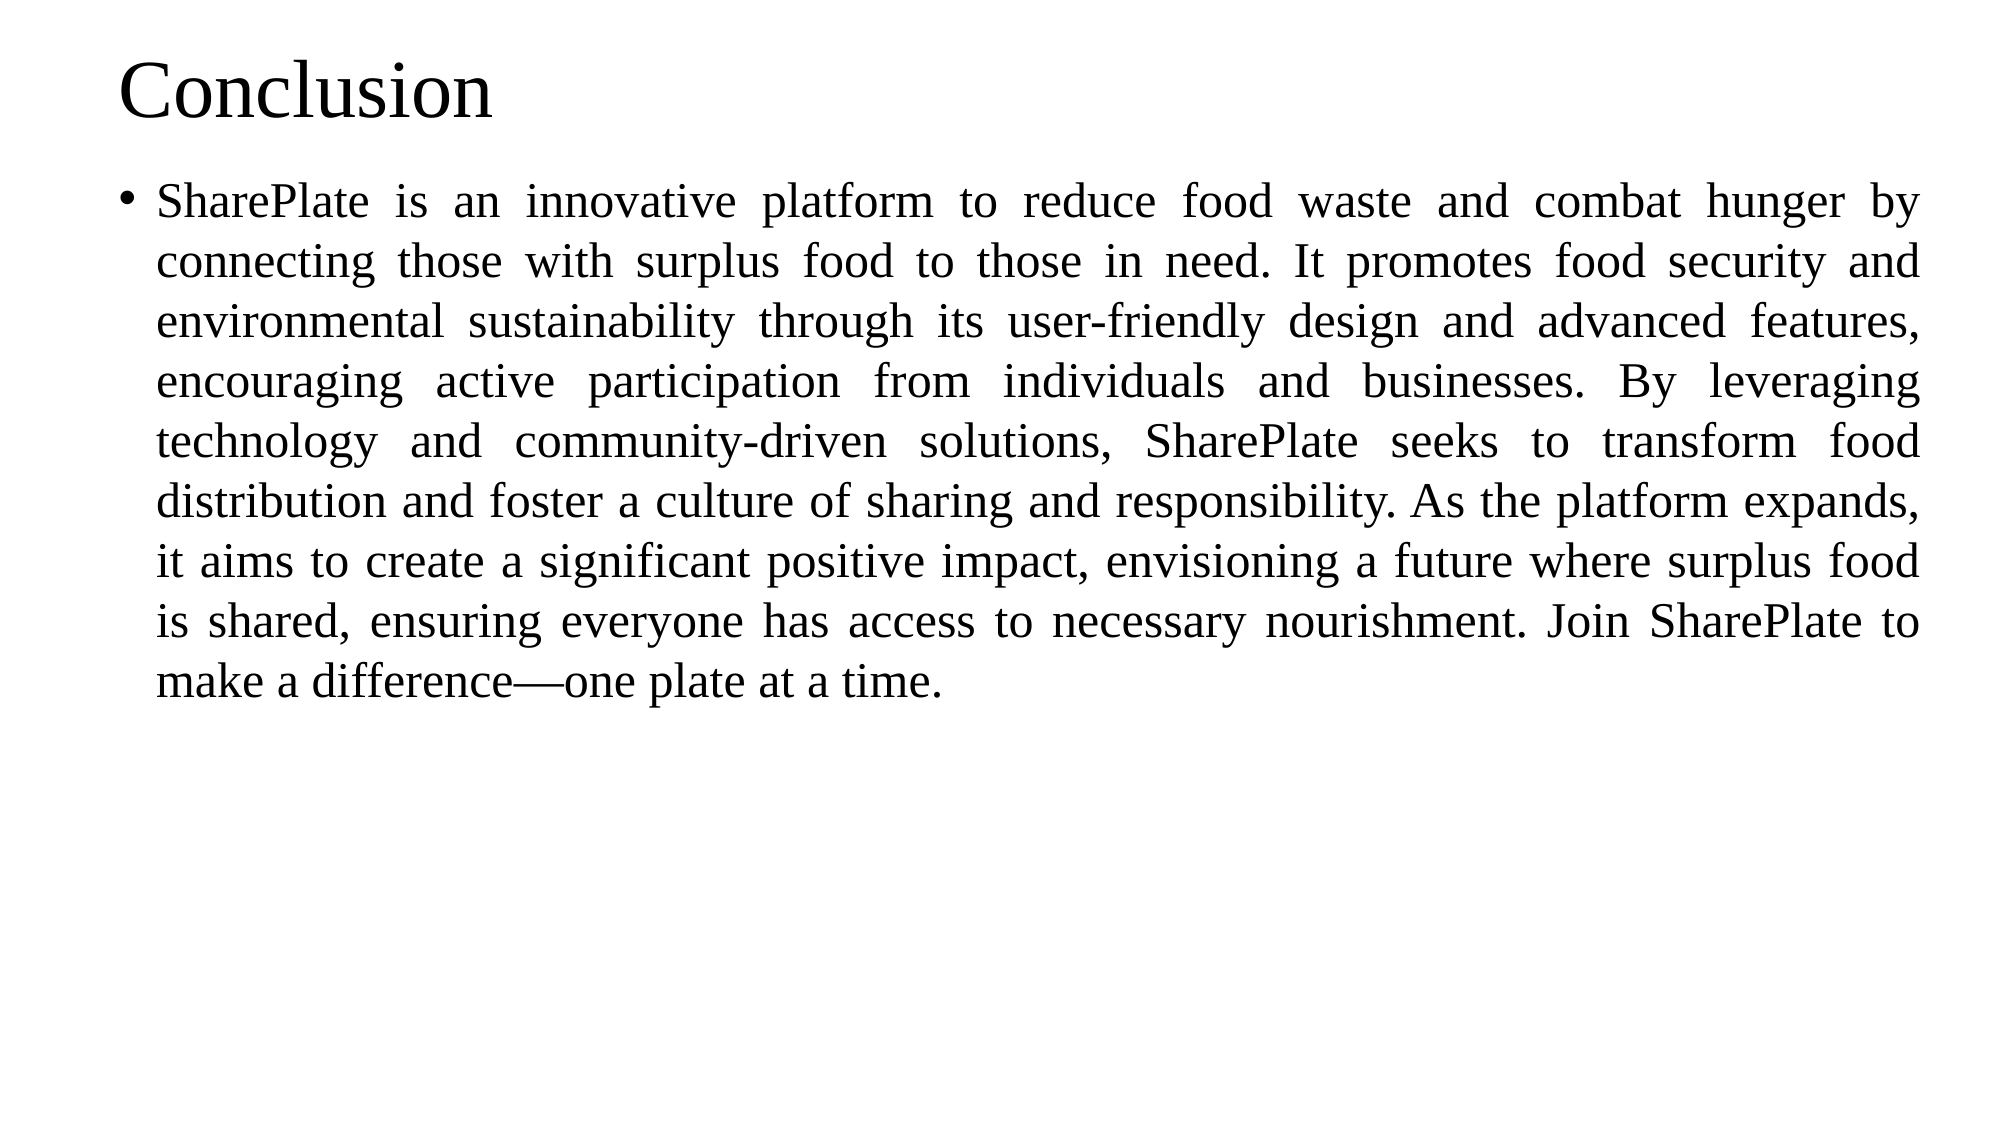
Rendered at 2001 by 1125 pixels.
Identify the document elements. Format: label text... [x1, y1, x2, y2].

title Conclusion [103, 38, 1829, 144]
list SharePlate is an innovative platform to reduce food waste and combat hunger by connecting those with surplus food to those in need. It promotes food security and environmental sustainability through its user-friendly design and advanced features, encouraging active participation from individuals and businesses. By leveraging technology and community-driven solutions, SharePlate seeks to transform food distribution and foster a culture of sharing and responsibility. As the platform expands, it aims to create a significant positive impact, envisioning a future where surplus food is shared, ensuring everyone has access to necessary nourishment. Join SharePlate to make a difference—one plate at a time. [103, 159, 1938, 954]
